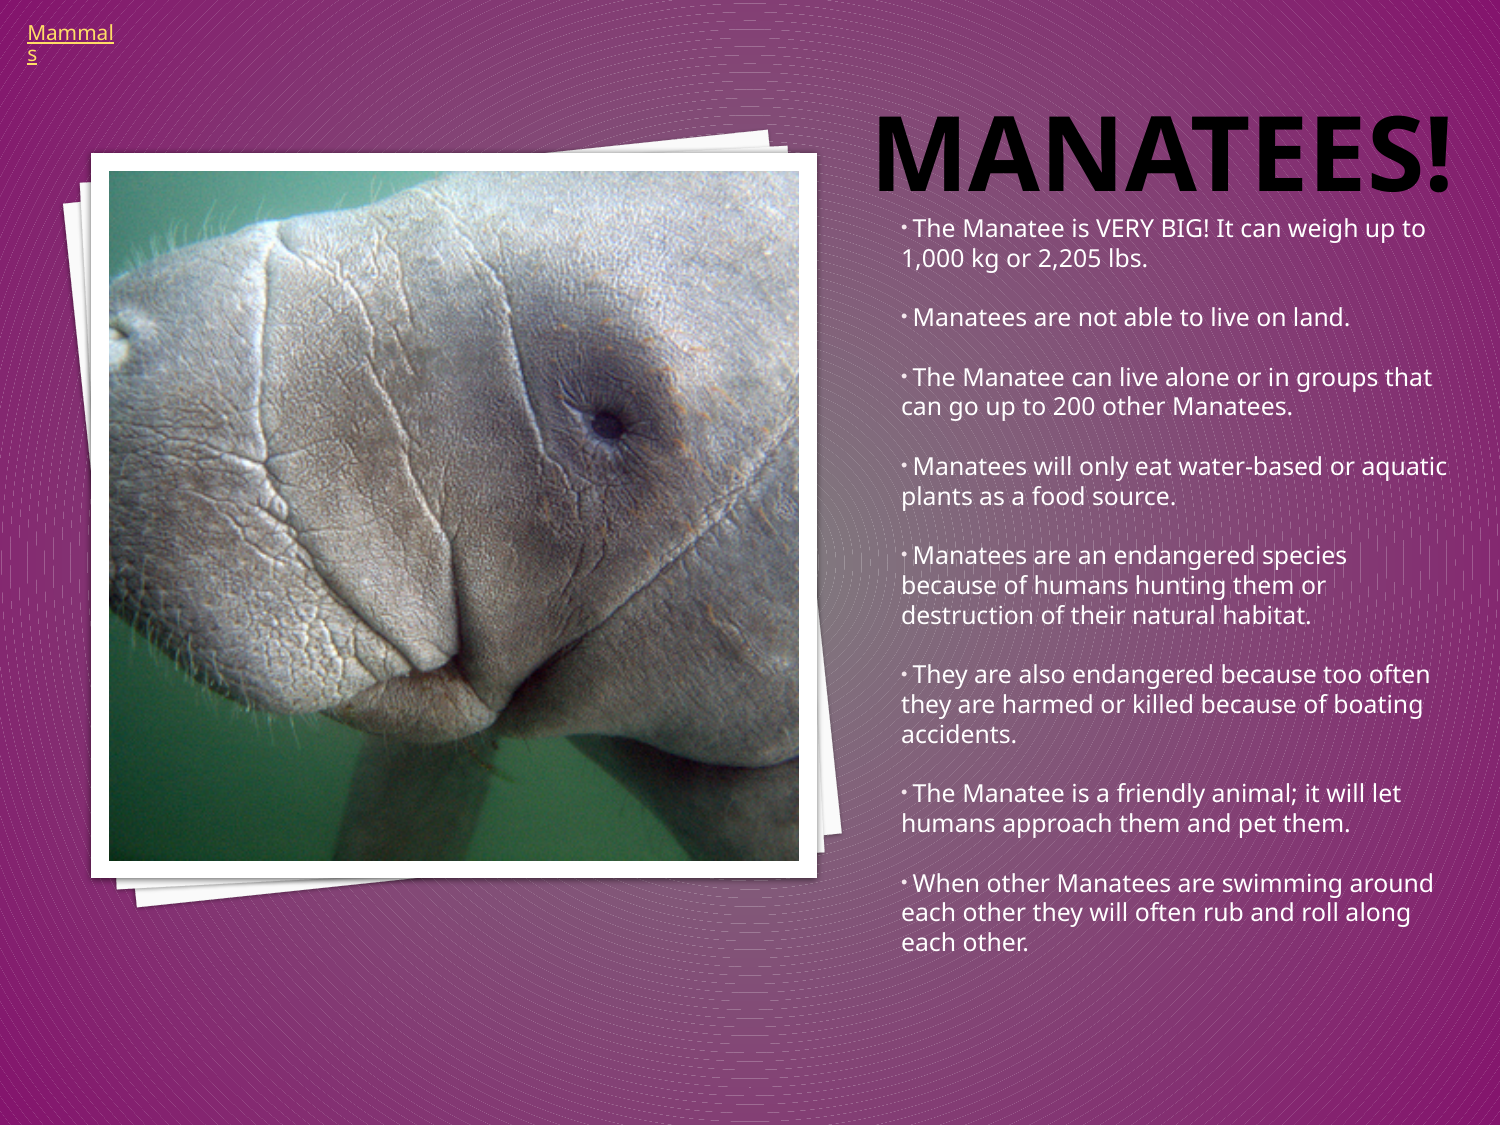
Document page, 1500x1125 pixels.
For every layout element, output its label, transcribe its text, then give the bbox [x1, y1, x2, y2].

picture [108, 170, 800, 862]
list The Manatee is VERY BIG! It can weigh up to 1,000 kg or 2,205 lbs. Manatees are not able to live on land. The Manatee can live alone or in groups that can go up to 200 other Manatees. Manatees will only eat water-based or aquatic plants as a food source. Manatees are an endangered species because of humans hunting them or destruction of their natural habitat. They are also endangered because too often they are harmed or killed because of boating accidents. The Manatee is a friendly animal; it will let humans approach them and pet them. When other Manatees are swimming around each other they will often rub and roll along each other. [887, 212, 1450, 963]
text_box Mammals [12, 12, 138, 56]
title Manatees! [849, 37, 1475, 213]
